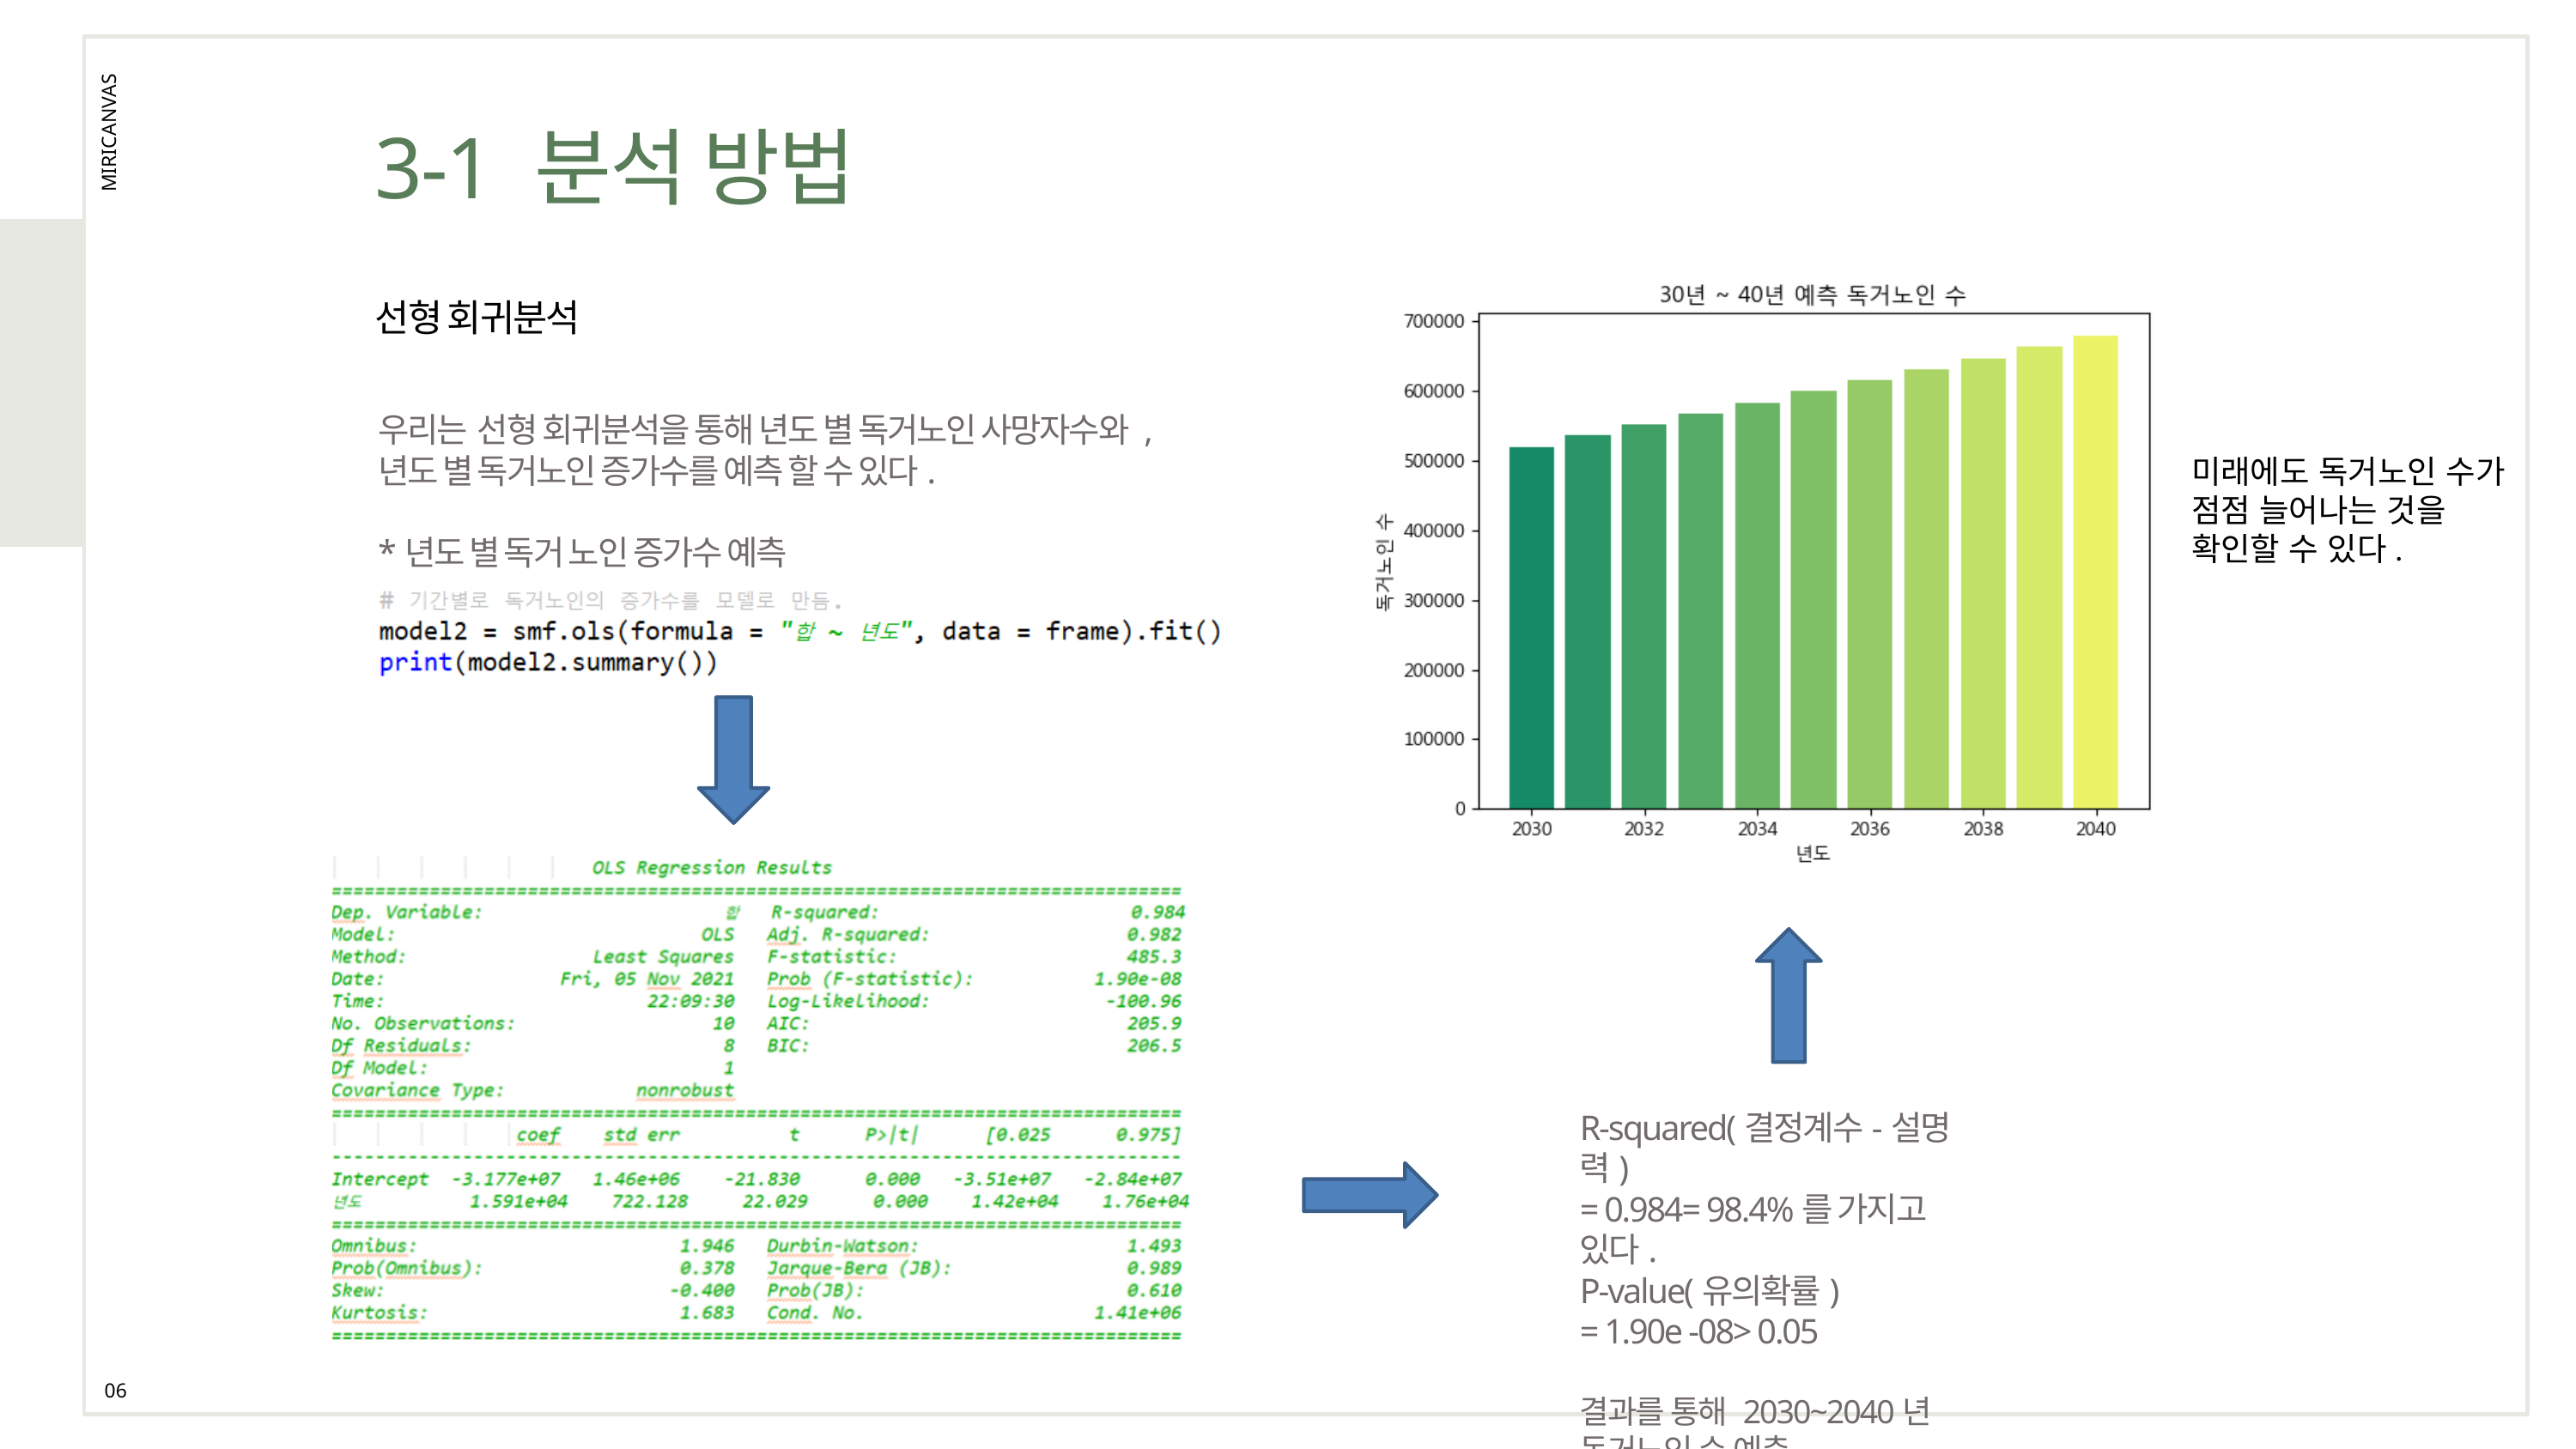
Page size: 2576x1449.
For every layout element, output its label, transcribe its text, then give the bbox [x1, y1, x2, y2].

text_box [1302, 1161, 1439, 1229]
text_box [1754, 926, 1823, 1064]
text_box [696, 695, 771, 825]
text_box R-squared(결정계수-설명력) = 0.984= 98.4%를 가지고 있다. P-value(유의확률) = 1.90e -08> 0.05 결과를 통해 2030~2040년 독거노인 수 예측 [1566, 1100, 1998, 1449]
text_box [82, 34, 2530, 1416]
picture [332, 850, 1192, 1346]
picture [373, 581, 1238, 682]
text_box 미래에도 독거노인 수가 점점 늘어나는 것을 확인할 수 있다. [2240, 445, 2547, 574]
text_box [0, 219, 85, 547]
picture [1370, 235, 2236, 880]
